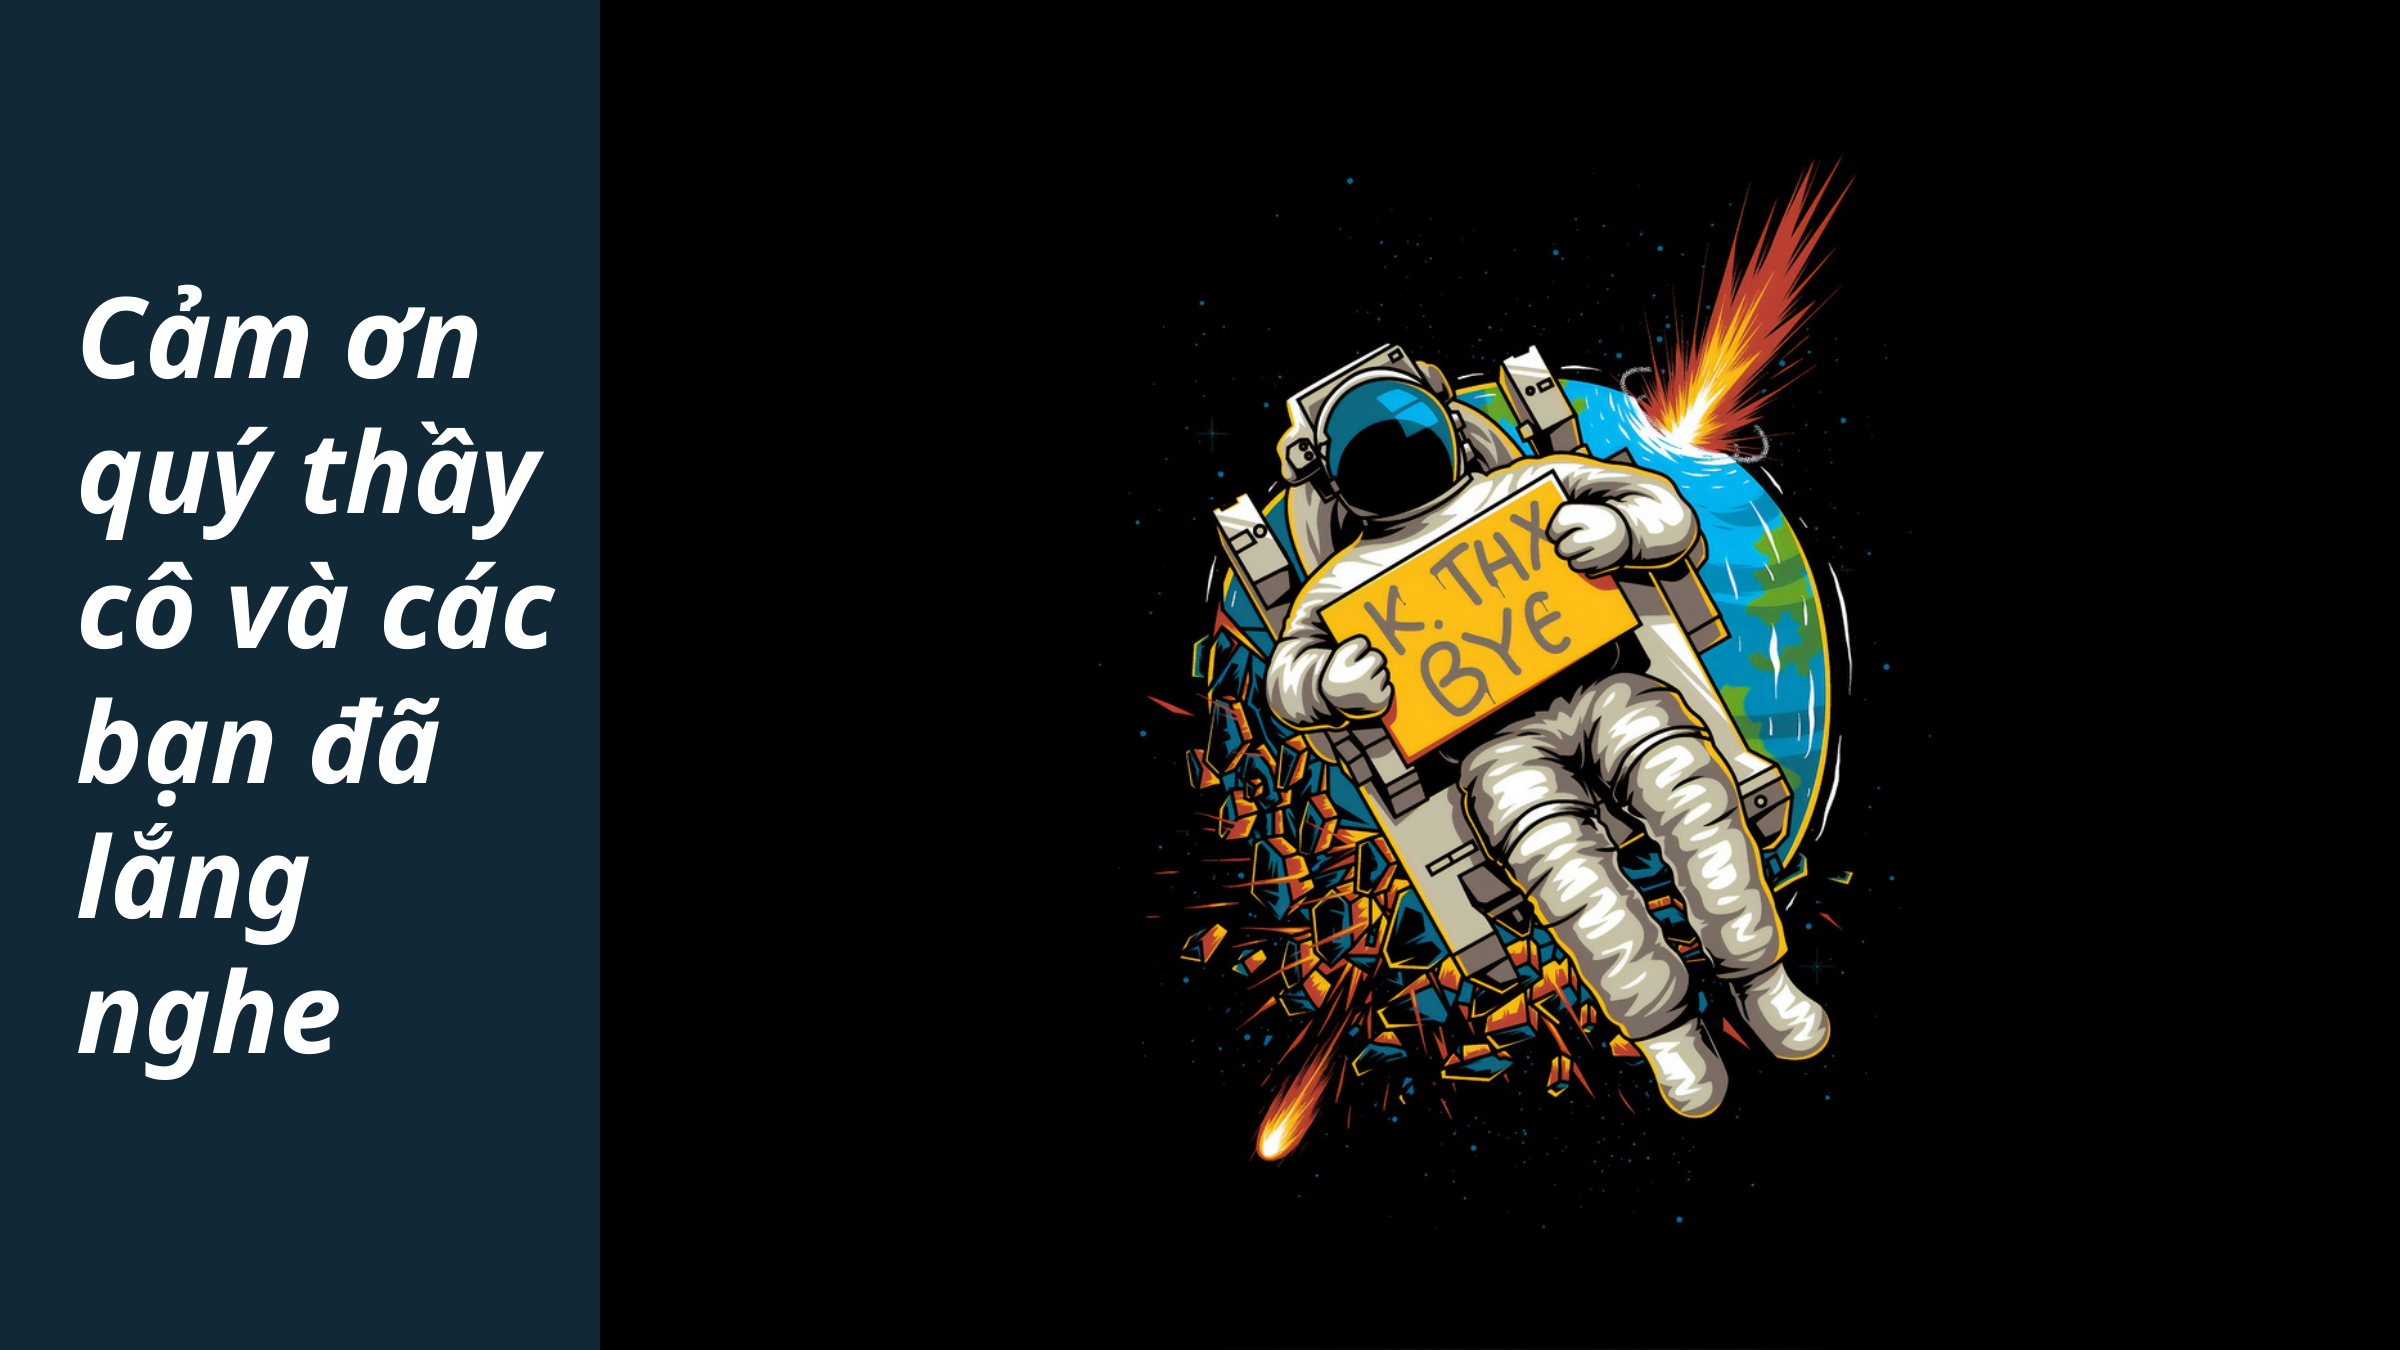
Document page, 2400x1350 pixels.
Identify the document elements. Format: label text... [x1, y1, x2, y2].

text_box Cảm ơn quý thầy cô và các bạn đã lắng nghe [62, 258, 599, 1084]
picture [599, 0, 2400, 1350]
